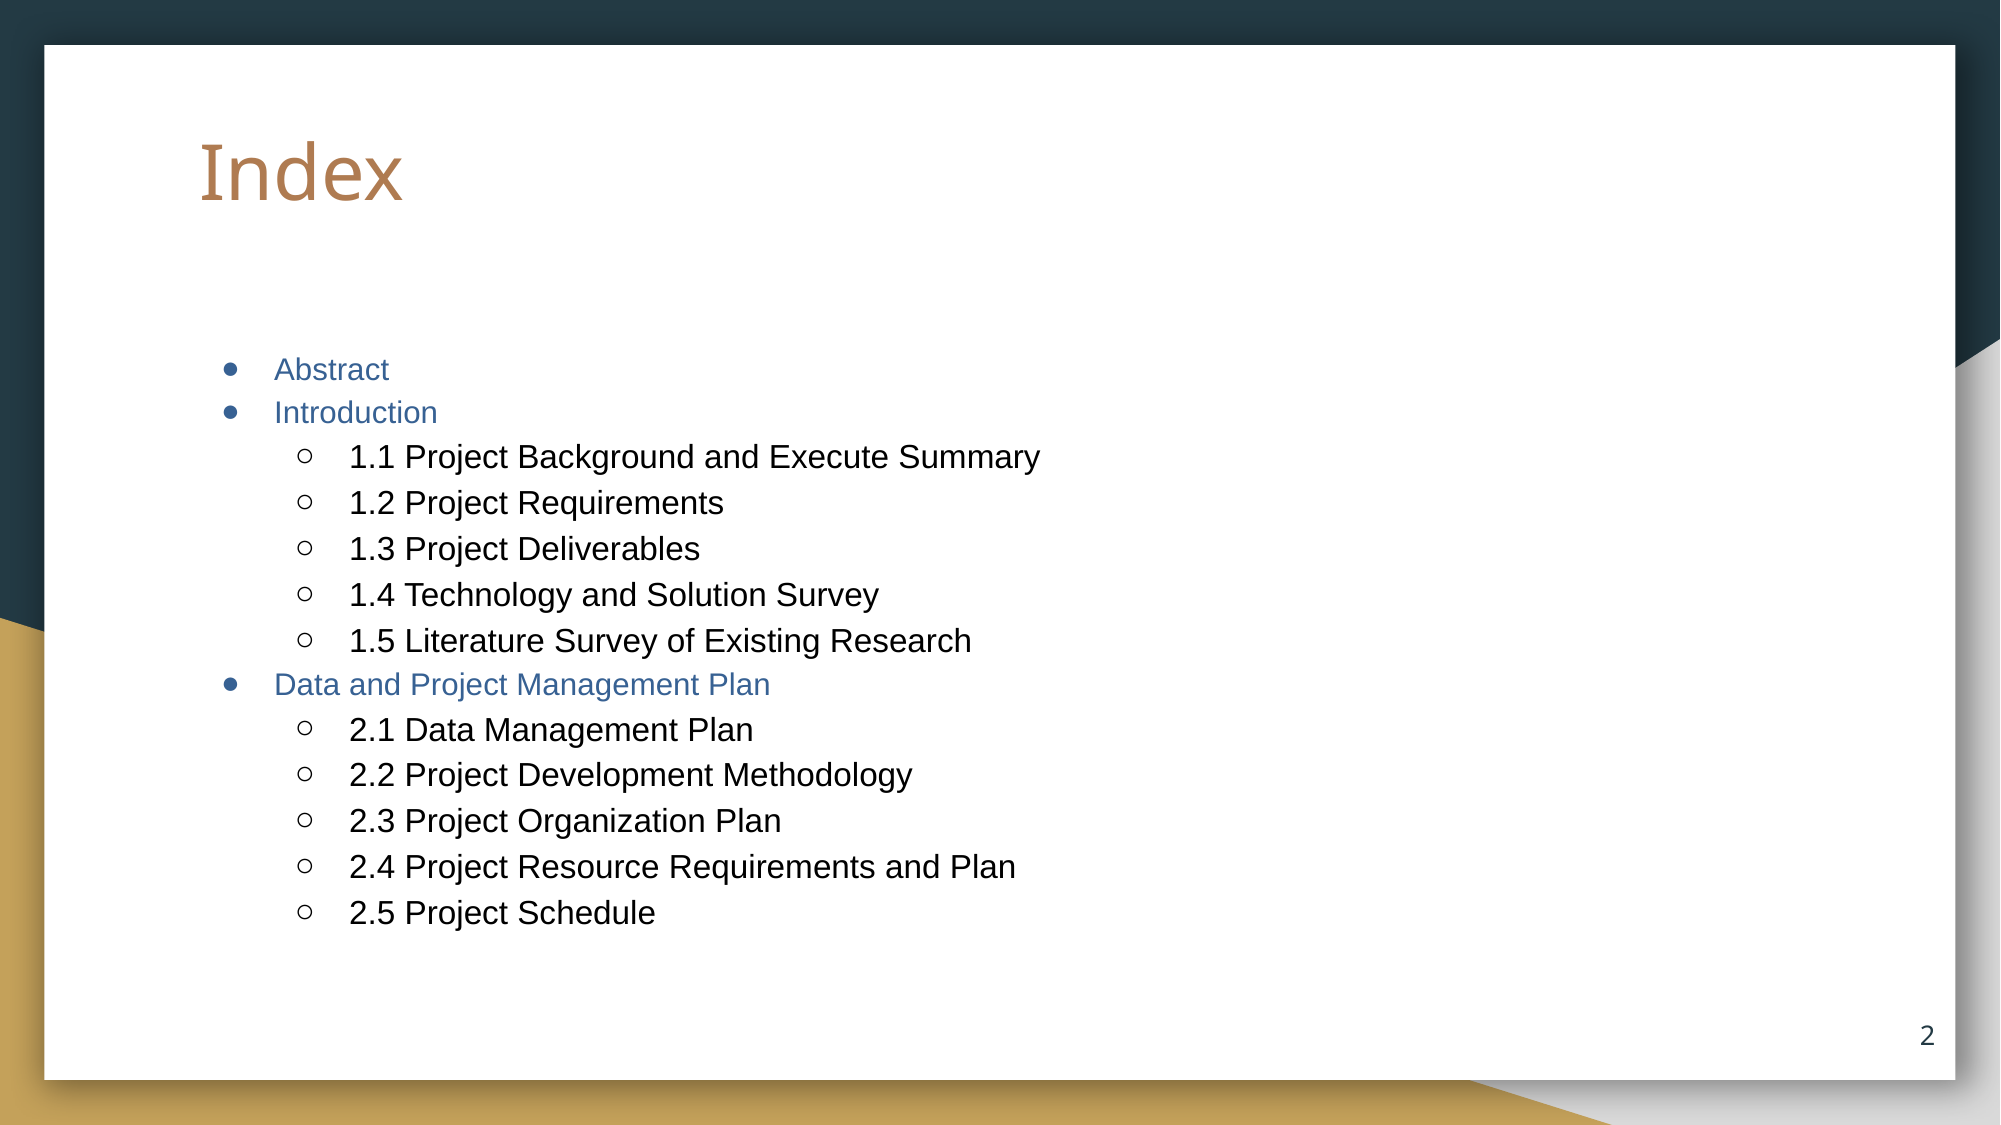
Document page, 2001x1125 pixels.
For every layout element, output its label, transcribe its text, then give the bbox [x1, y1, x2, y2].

title Index [179, 102, 1821, 237]
list Abstract Introduction 1.1 Project Background and Execute Summary 1.2 Project Requirements 1.3 Project Deliverables 1.4 Technology and Solution Survey 1.5 Literature Survey of Existing Research Data and Project Management Plan 2.1 Data Management Plan 2.2 Project Development Methodology 2.3 Project Organization Plan 2.4 Project Resource Requirements and Plan 2.5 Project Schedule [179, 255, 1821, 1020]
slide_number ‹#› [1835, 993, 1956, 1080]
